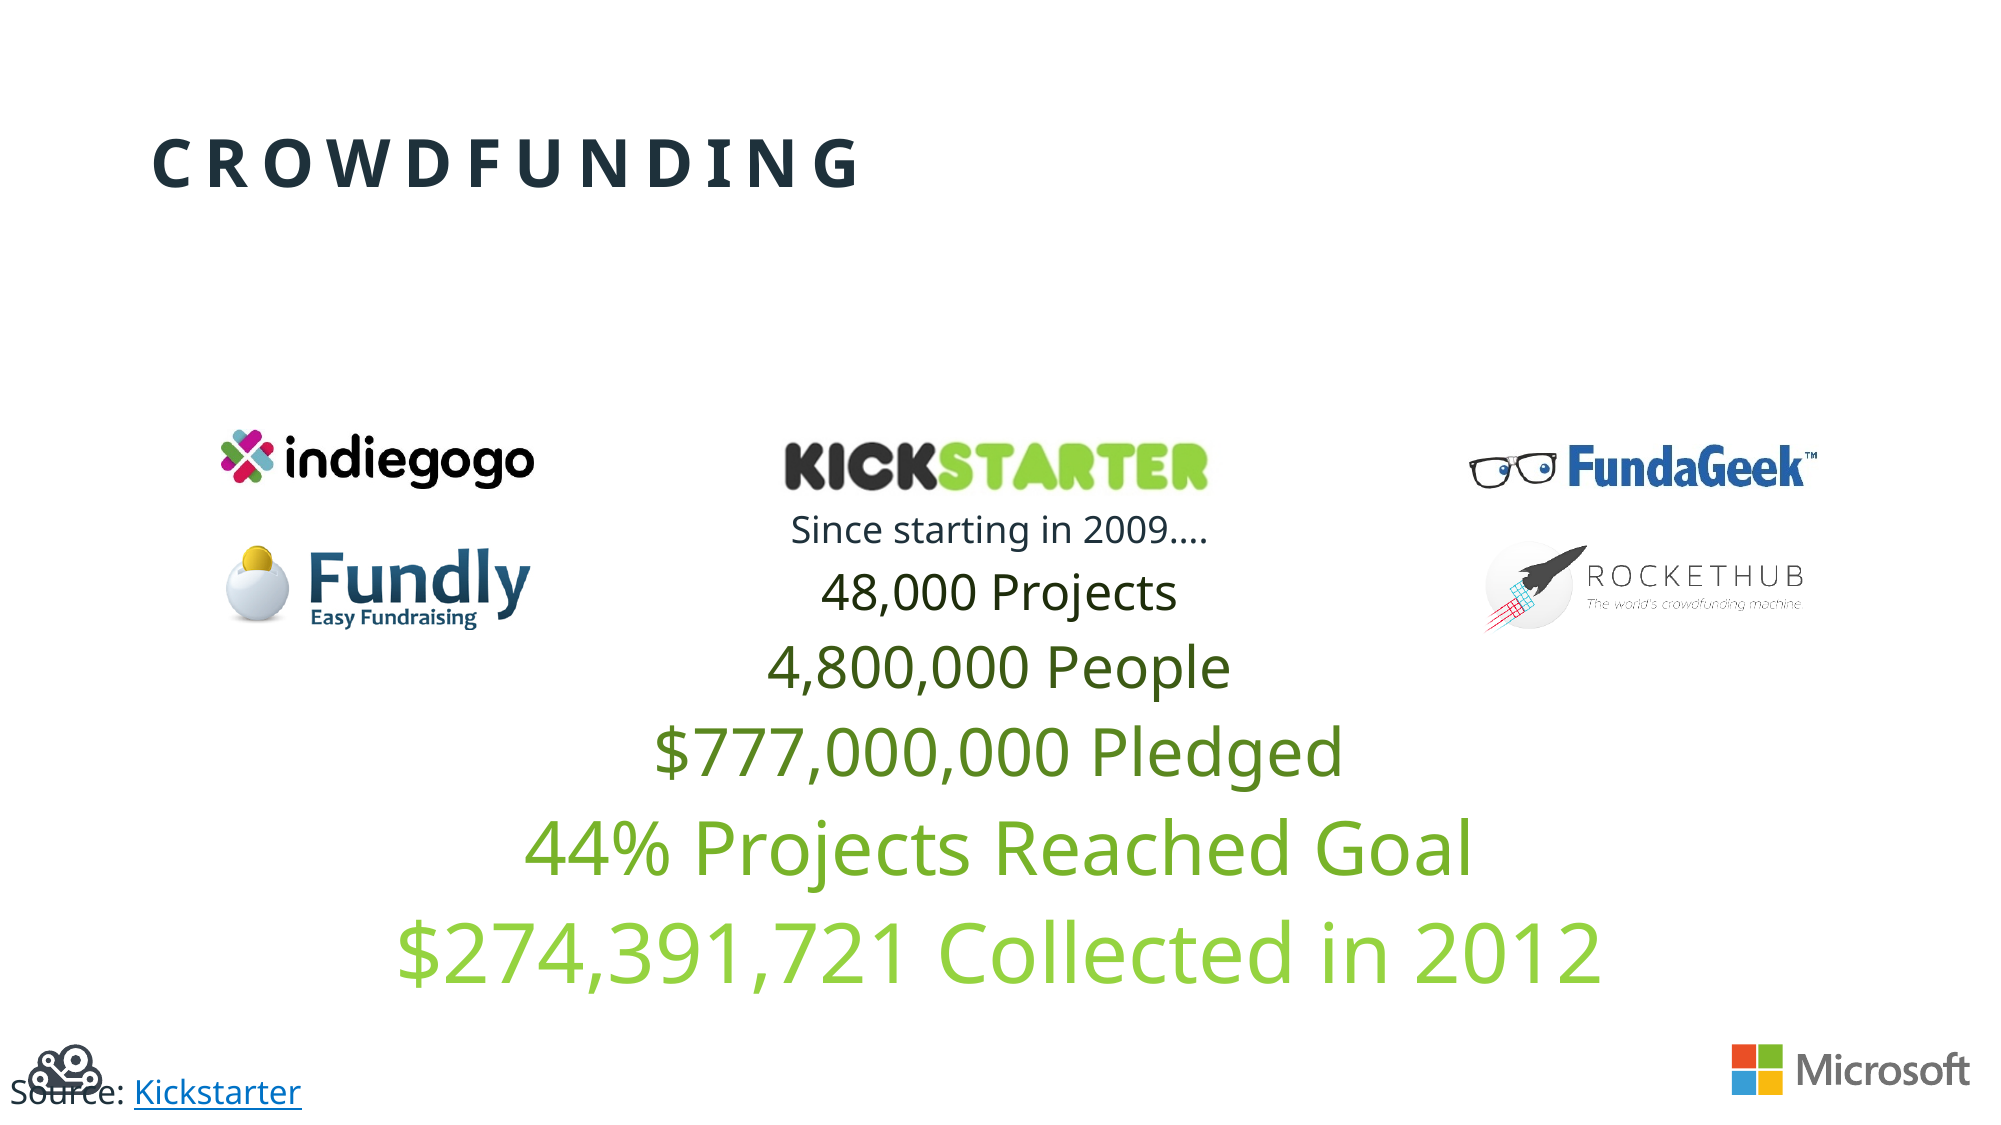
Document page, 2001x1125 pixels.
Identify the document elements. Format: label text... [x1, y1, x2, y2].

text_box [1482, 540, 1803, 635]
picture [1466, 442, 1819, 489]
text_box Since starting in 2009…. [776, 498, 1224, 558]
text_box $274,391,721 Collected in 2012 [380, 892, 1620, 1008]
text_box 4,800,000 People [752, 622, 1248, 702]
text_box $777,000,000 Pledged [639, 702, 1361, 792]
picture [765, 437, 1234, 496]
text_box 48,000 Projects [806, 552, 1194, 622]
text_box 44% Projects Reached Goal [509, 792, 1491, 892]
picture [221, 545, 534, 630]
title Crowdfunding [135, 57, 1860, 275]
picture [221, 429, 534, 489]
text_box Source: Kickstarter [0, 1064, 317, 1125]
